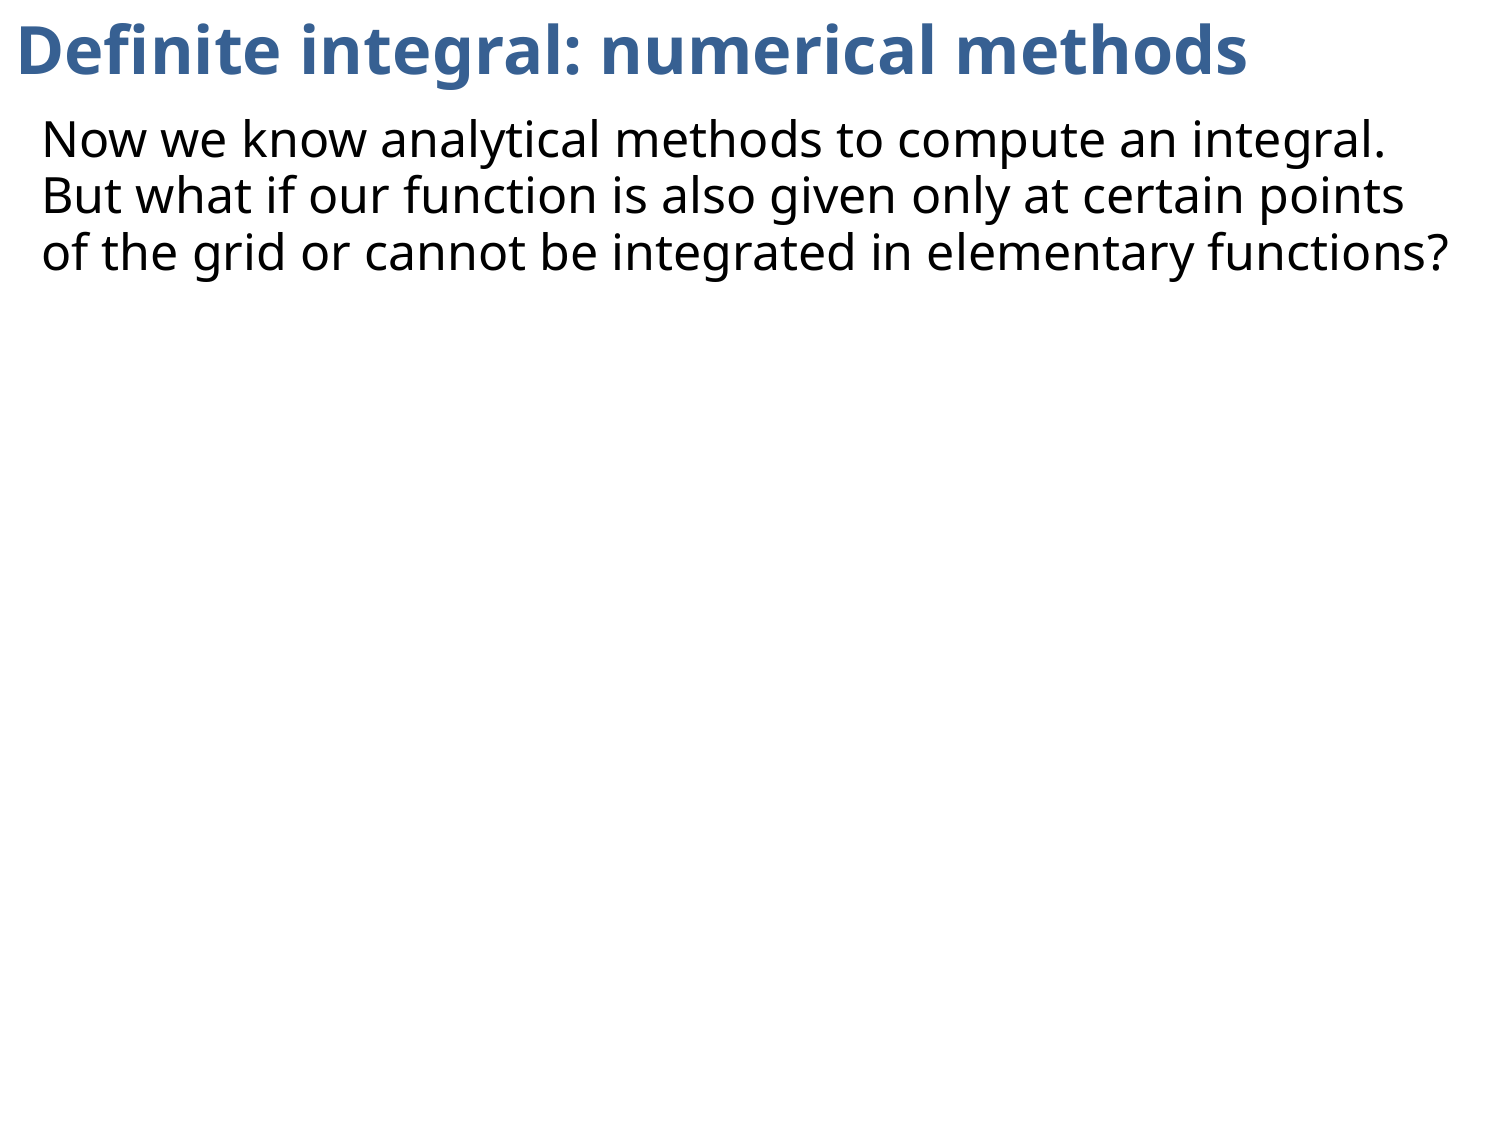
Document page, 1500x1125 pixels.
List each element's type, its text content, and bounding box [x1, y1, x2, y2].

text_box Now we know analytical methods to compute an integral. But what if our function is also given only at certain points of the grid or cannot be integrated in elementary functions? [26, 103, 1474, 279]
title Definite integral: numerical methods [0, 0, 1500, 102]
